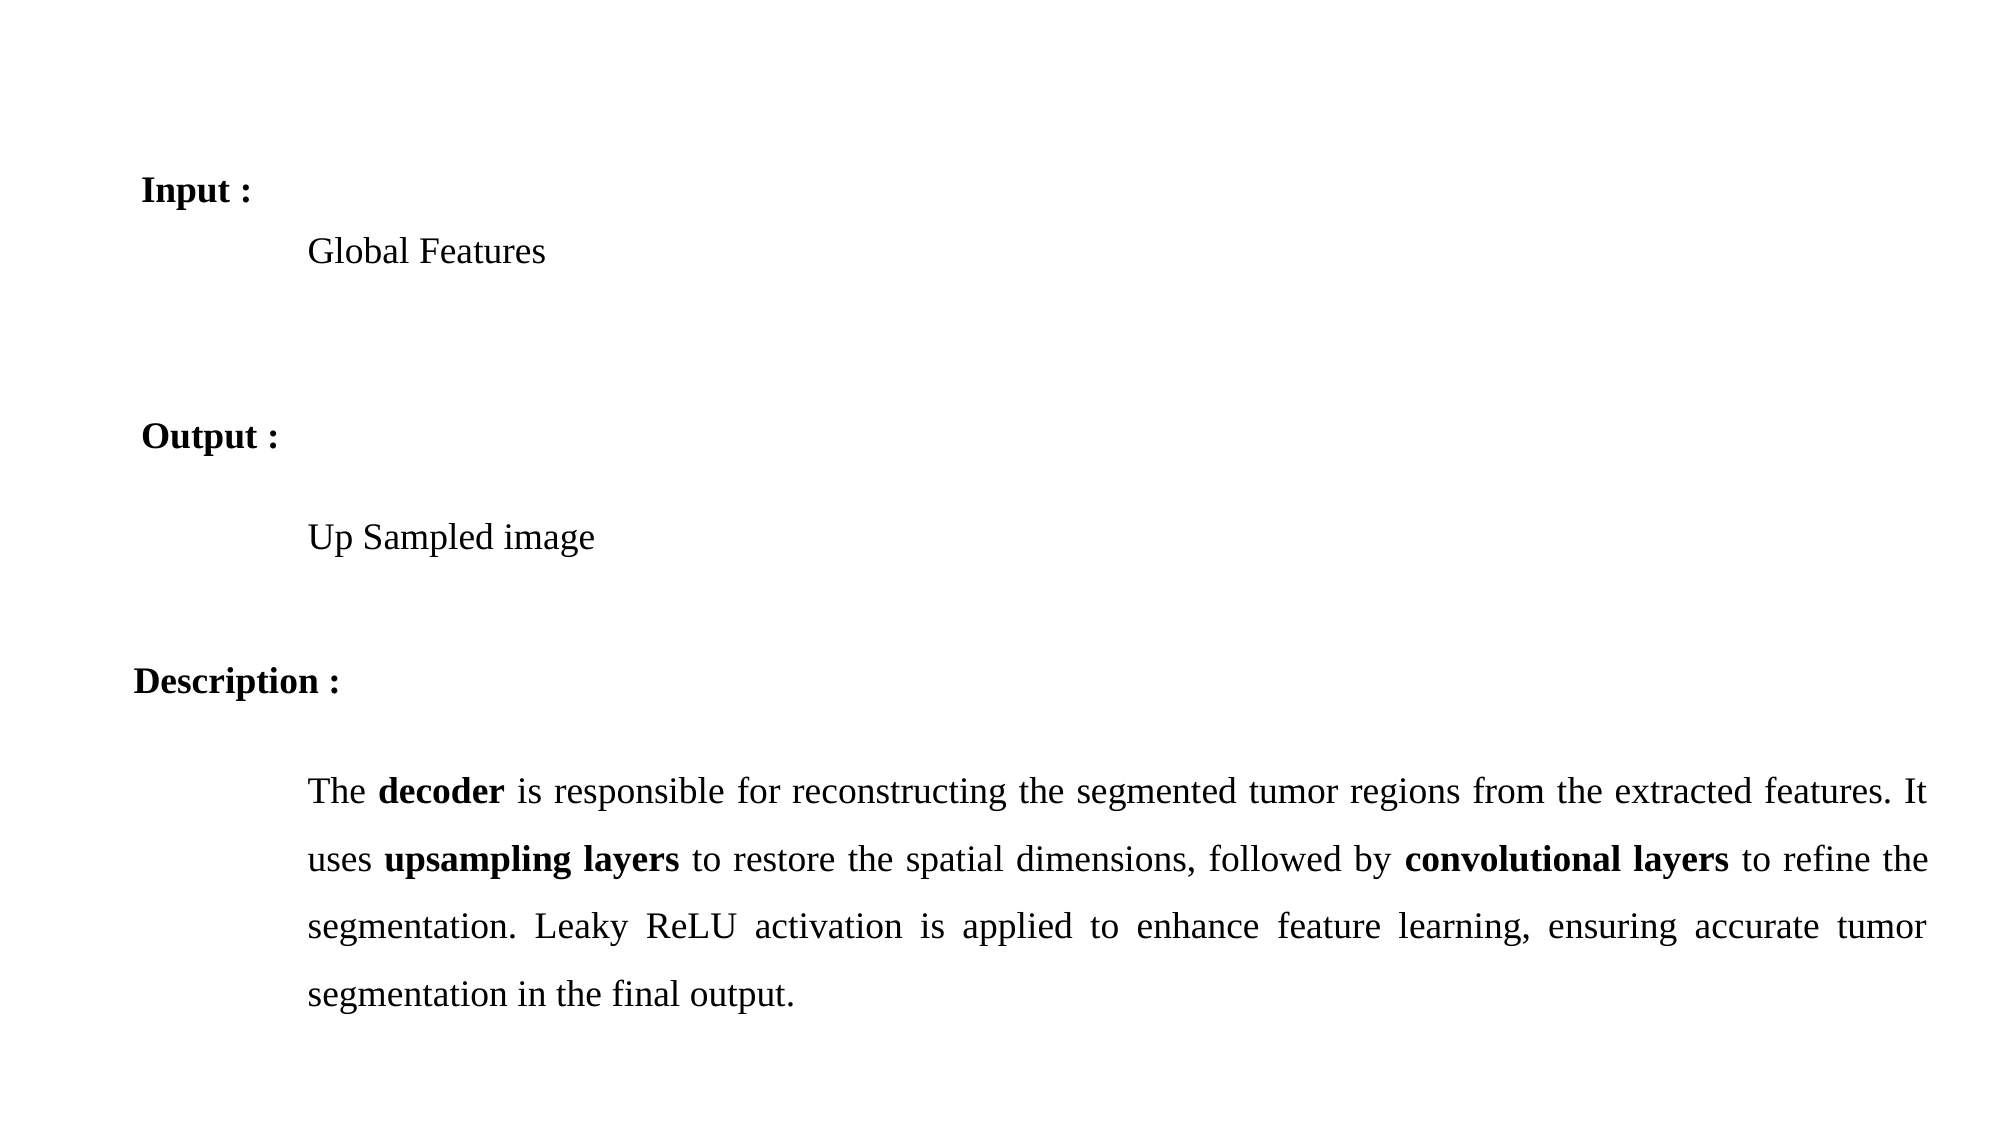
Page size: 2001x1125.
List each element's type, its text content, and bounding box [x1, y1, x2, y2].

text_box Output : [126, 403, 353, 463]
text_box Up Sampled image [292, 504, 741, 565]
text_box Description : [118, 648, 1119, 709]
text_box Input : [126, 157, 364, 218]
text_box Global Features [292, 218, 1293, 279]
text_box The decoder is responsible for reconstructing the segmented tumor regions from the extracted features. It uses upsampling layers to restore the spatial dimensions, followed by convolutional layers to refine the segmentation. Leaky ReLU activation is applied to enhance feature learning, ensuring accurate tumor segmentation in the final output. [292, 736, 1945, 1022]
